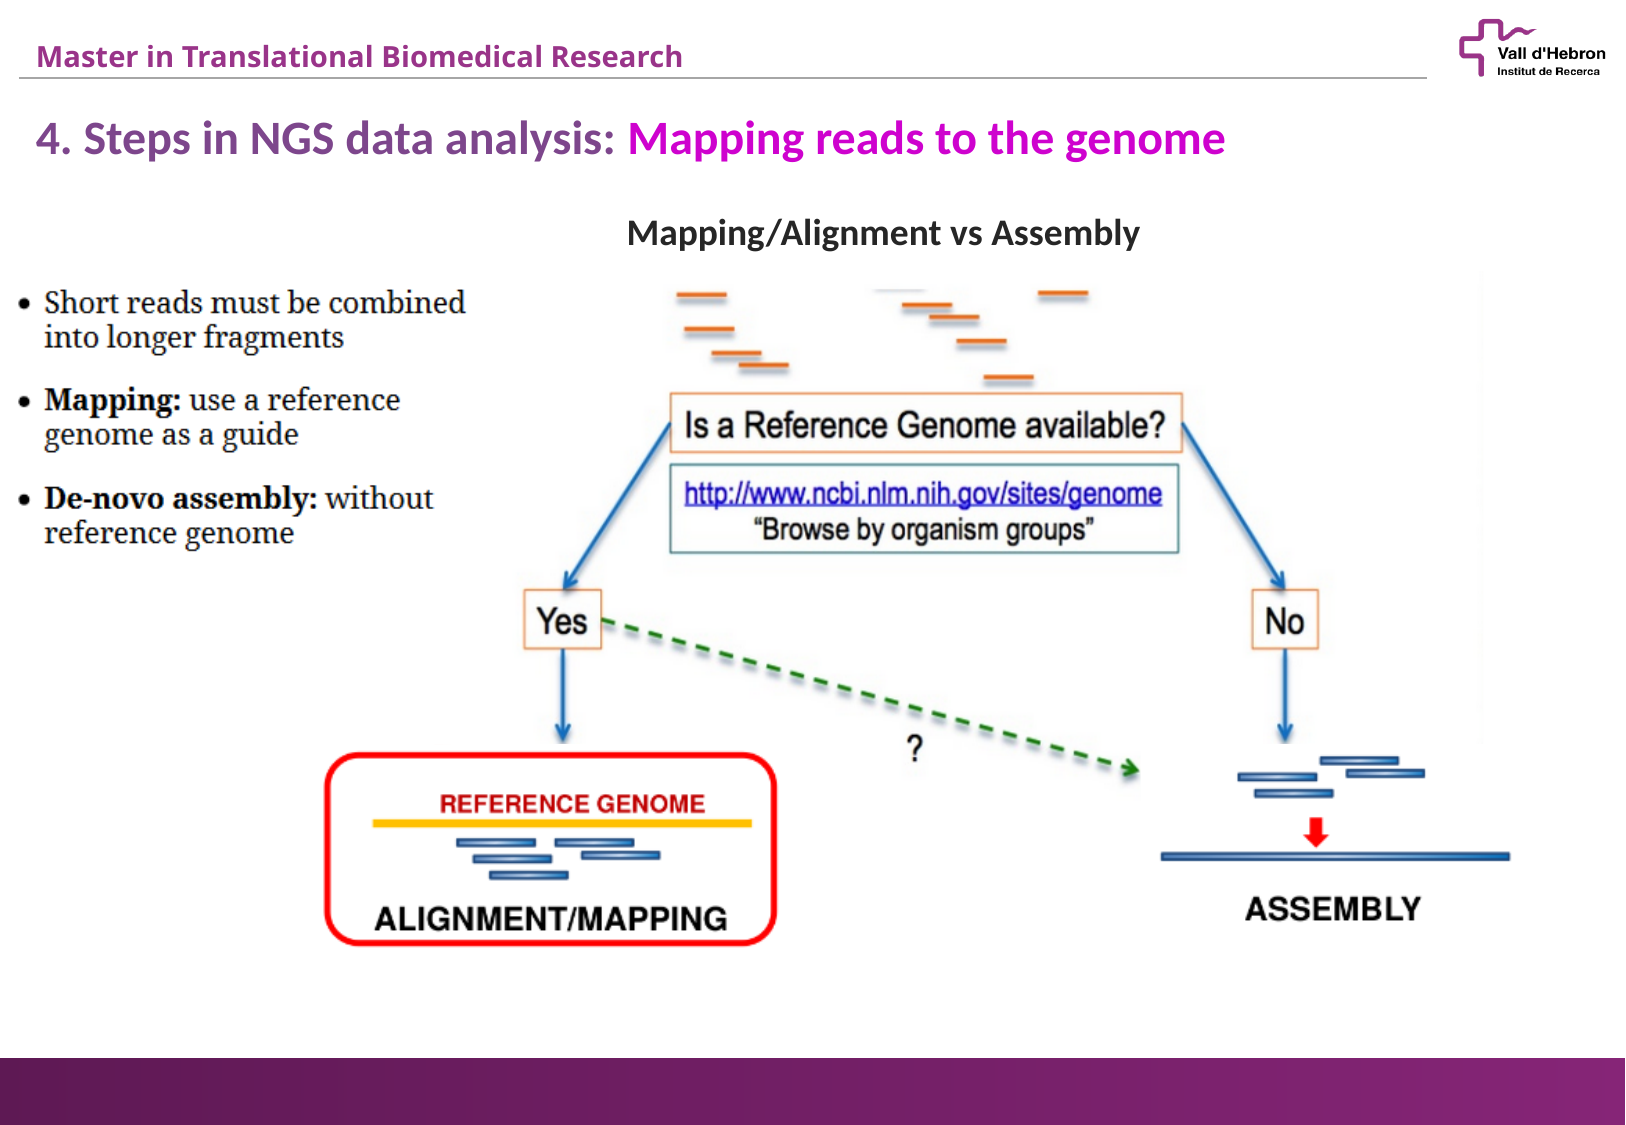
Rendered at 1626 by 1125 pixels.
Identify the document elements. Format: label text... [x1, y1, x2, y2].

picture [1458, 18, 1606, 77]
picture [0, 283, 494, 592]
text_box 4. Steps in NGS data analysis: Mapping reads to the genome [21, 99, 1569, 172]
text_box Mapping/Alignment vs Assembly [611, 201, 1156, 261]
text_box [316, 271, 1534, 977]
